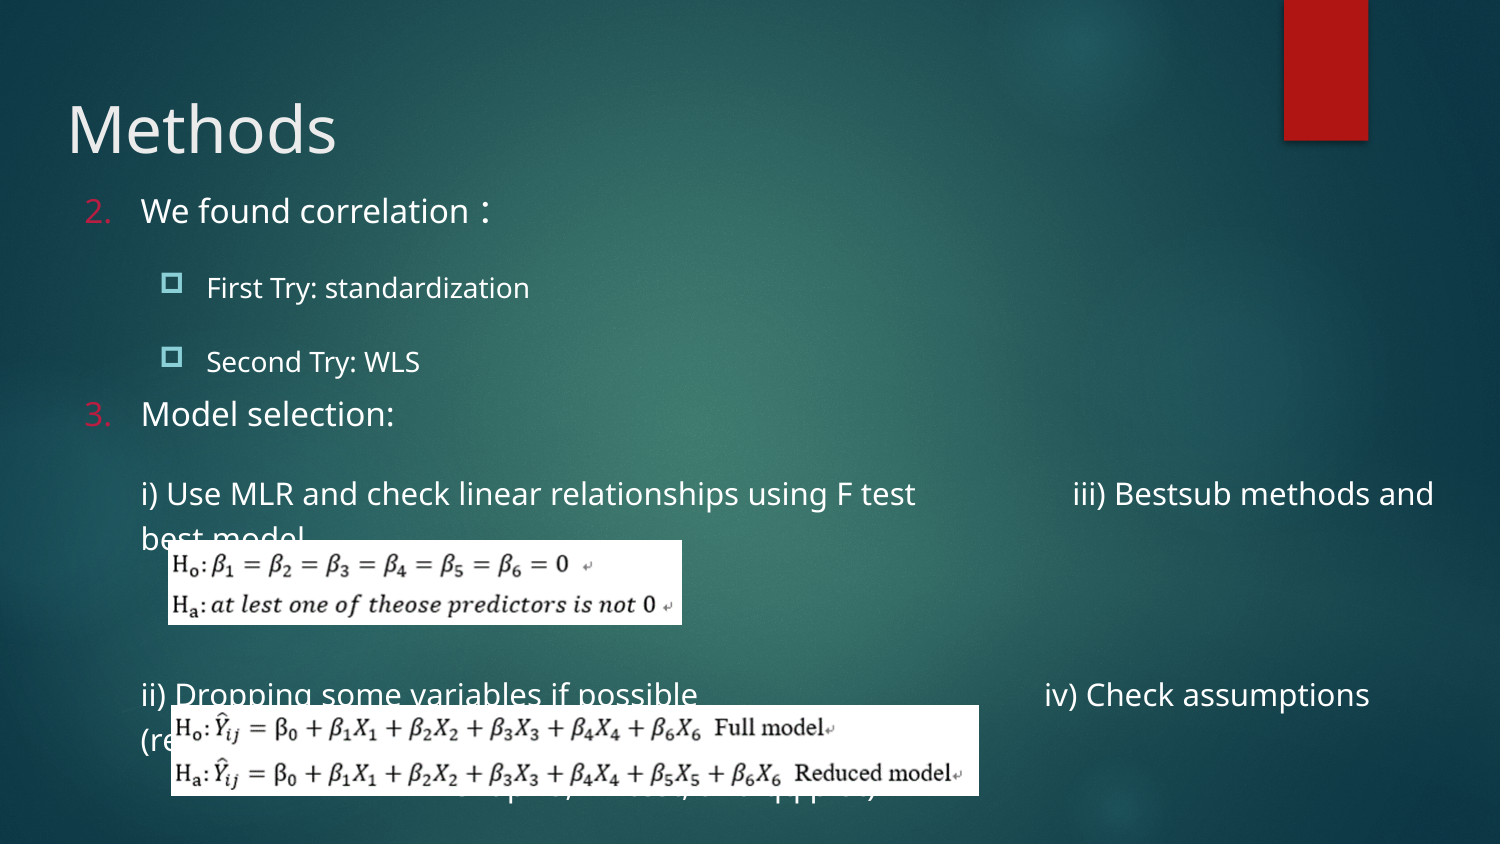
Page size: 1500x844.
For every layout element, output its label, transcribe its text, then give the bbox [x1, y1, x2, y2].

picture [0, 0, 1500, 844]
title Methods [51, 72, 1449, 167]
